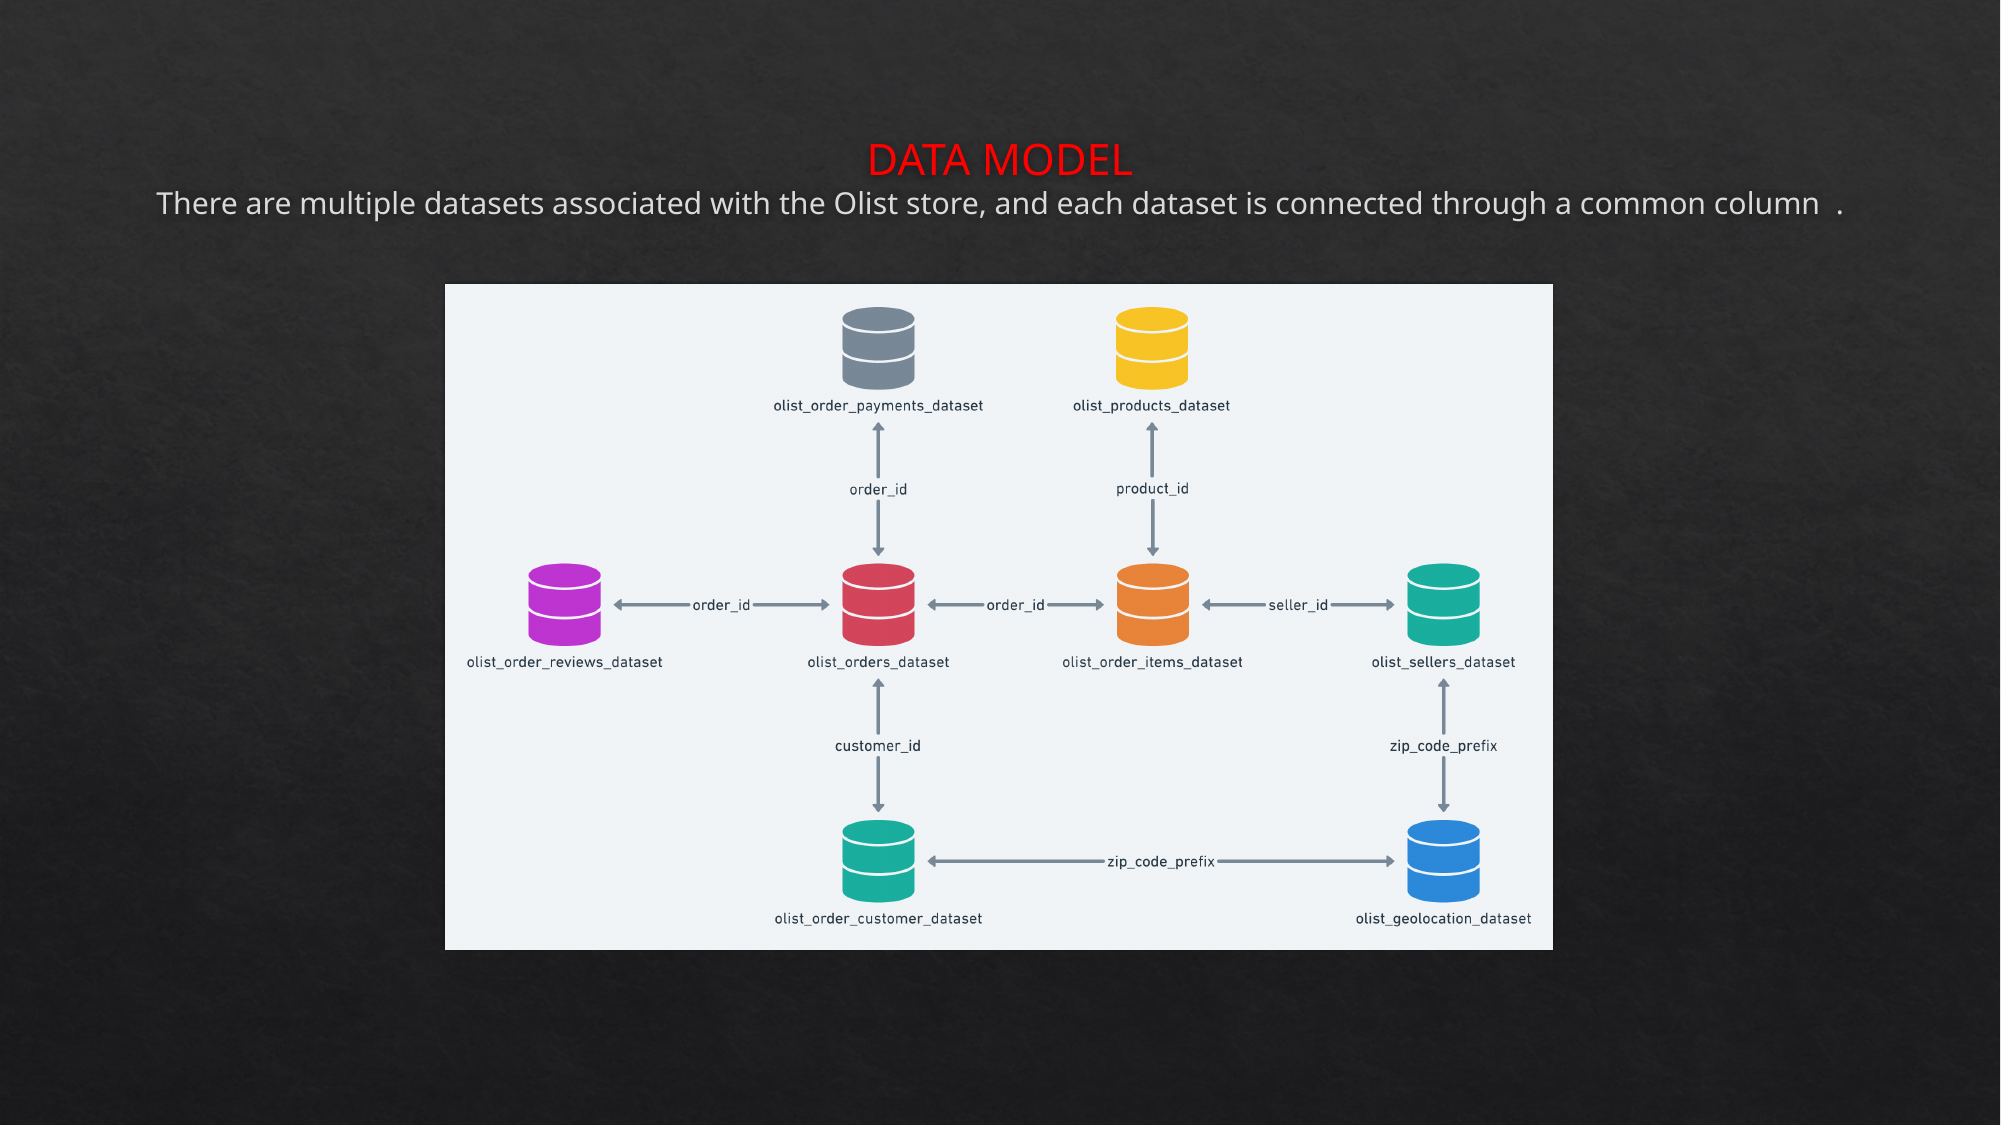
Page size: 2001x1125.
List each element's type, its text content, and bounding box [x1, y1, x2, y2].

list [445, 283, 1553, 951]
title DATA MODEL There are multiple datasets associated with the Olist store, and each dataset is connected through a common column . [137, 111, 1863, 278]
